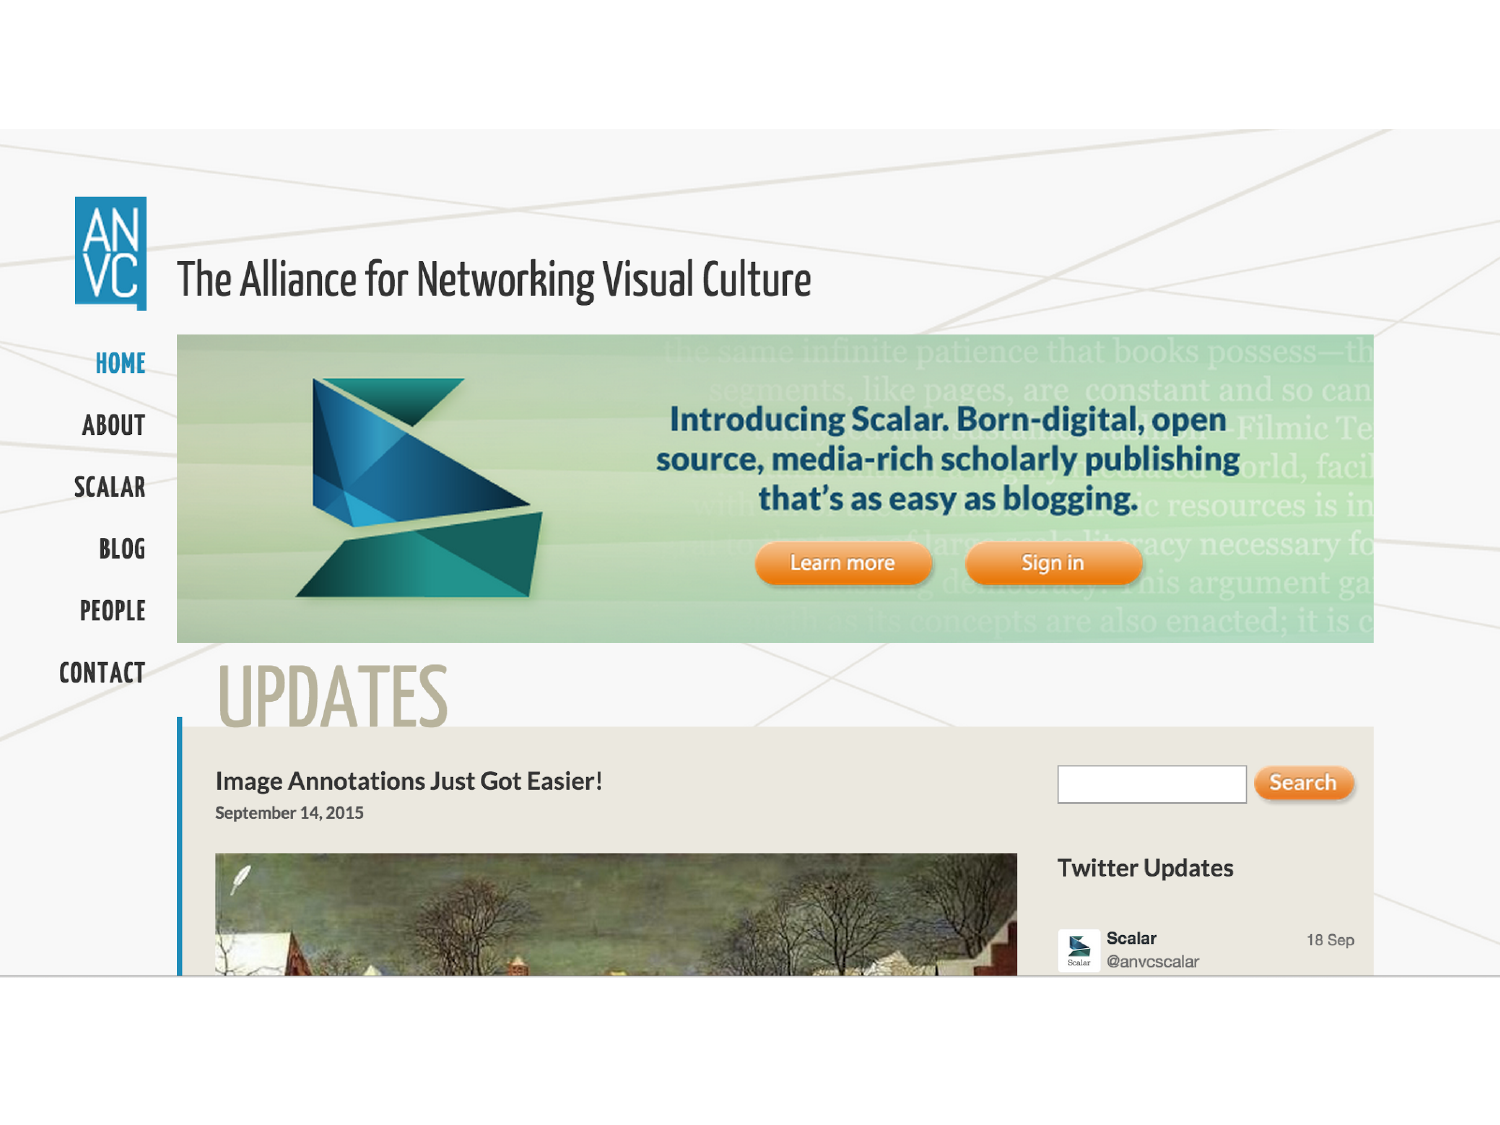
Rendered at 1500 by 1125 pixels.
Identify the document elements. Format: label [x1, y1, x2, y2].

picture [0, 129, 1500, 978]
